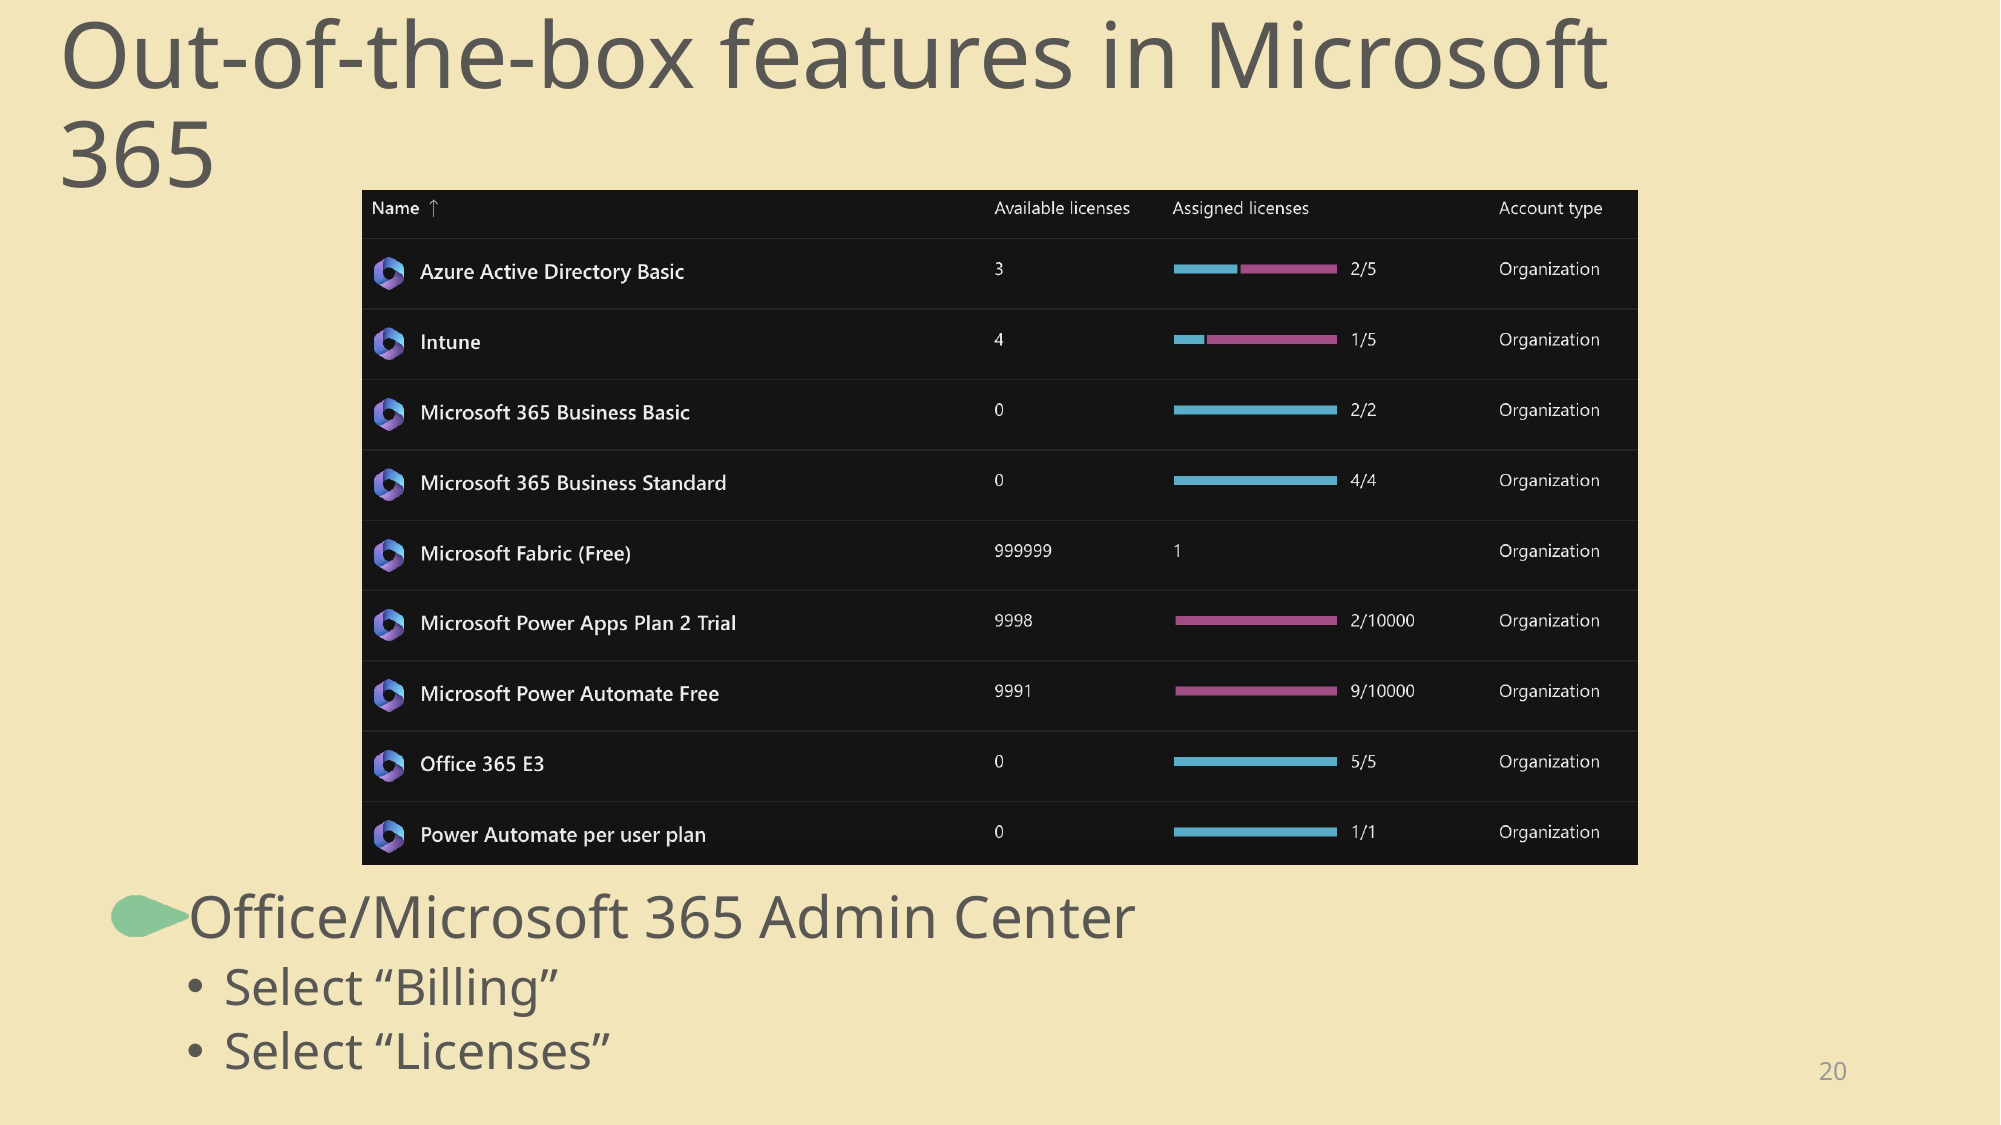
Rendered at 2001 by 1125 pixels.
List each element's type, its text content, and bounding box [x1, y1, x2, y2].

title Out-of-the-box features in Microsoft 365 [44, 0, 1770, 218]
picture [111, 895, 189, 937]
picture [362, 190, 1638, 866]
text_box Office/Microsoft 365 Admin Center Select “Billing” Select “Licenses” [96, 881, 1904, 1119]
slide_number 20 [1412, 1042, 1863, 1103]
